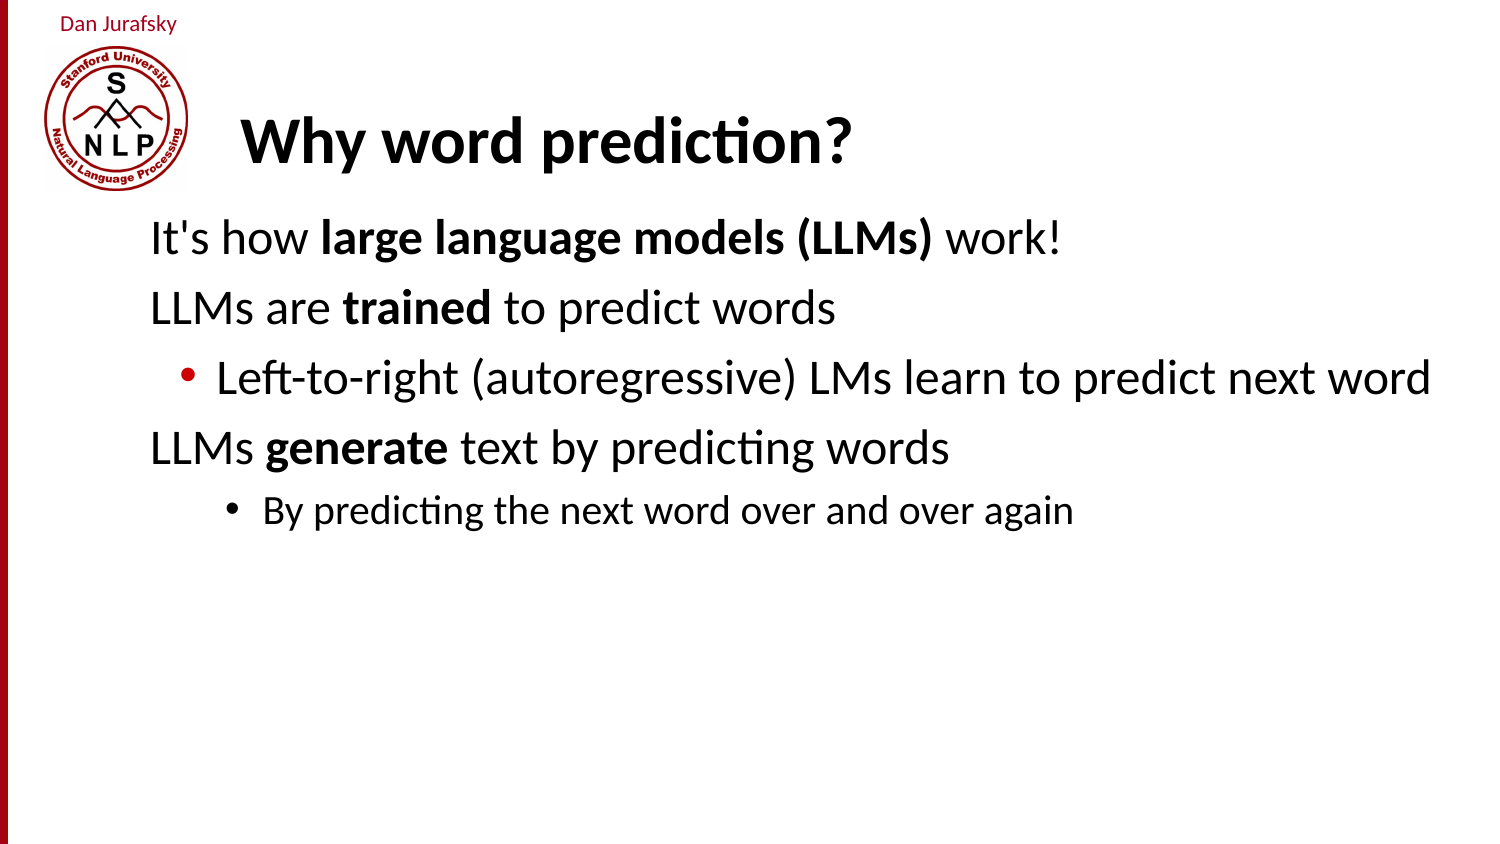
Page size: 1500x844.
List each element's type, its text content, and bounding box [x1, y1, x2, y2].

picture [44, 46, 188, 191]
title Why word prediction? [225, 62, 1450, 185]
list It's how large language models (LLMs) work! LLMs are trained to predict words Left-to-right (autoregressive) LMs learn to predict next word LLMs generate text by predicting words By predicting the next word over and over again [135, 196, 1450, 760]
